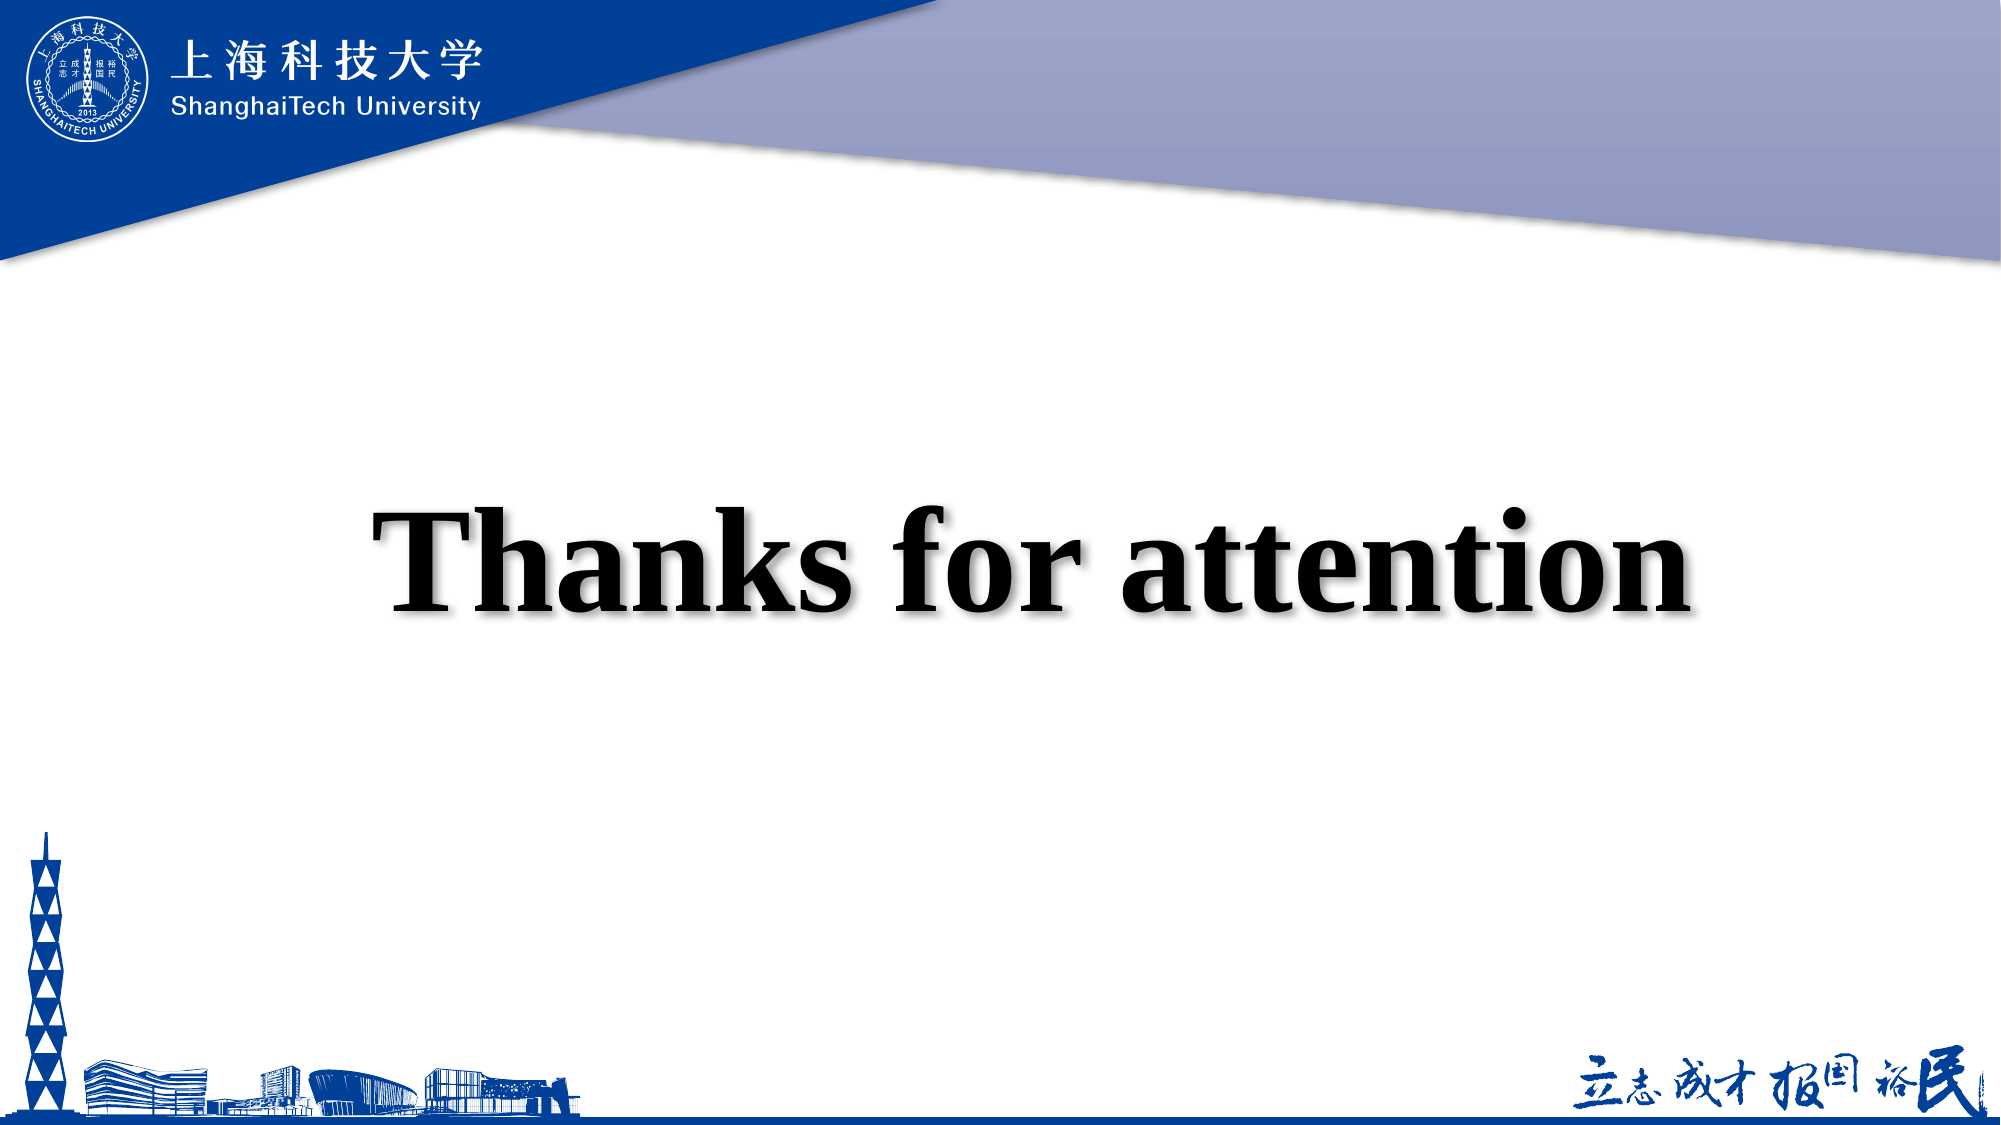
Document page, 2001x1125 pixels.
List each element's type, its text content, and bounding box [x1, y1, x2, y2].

title Thanks for attention [193, 454, 1873, 670]
